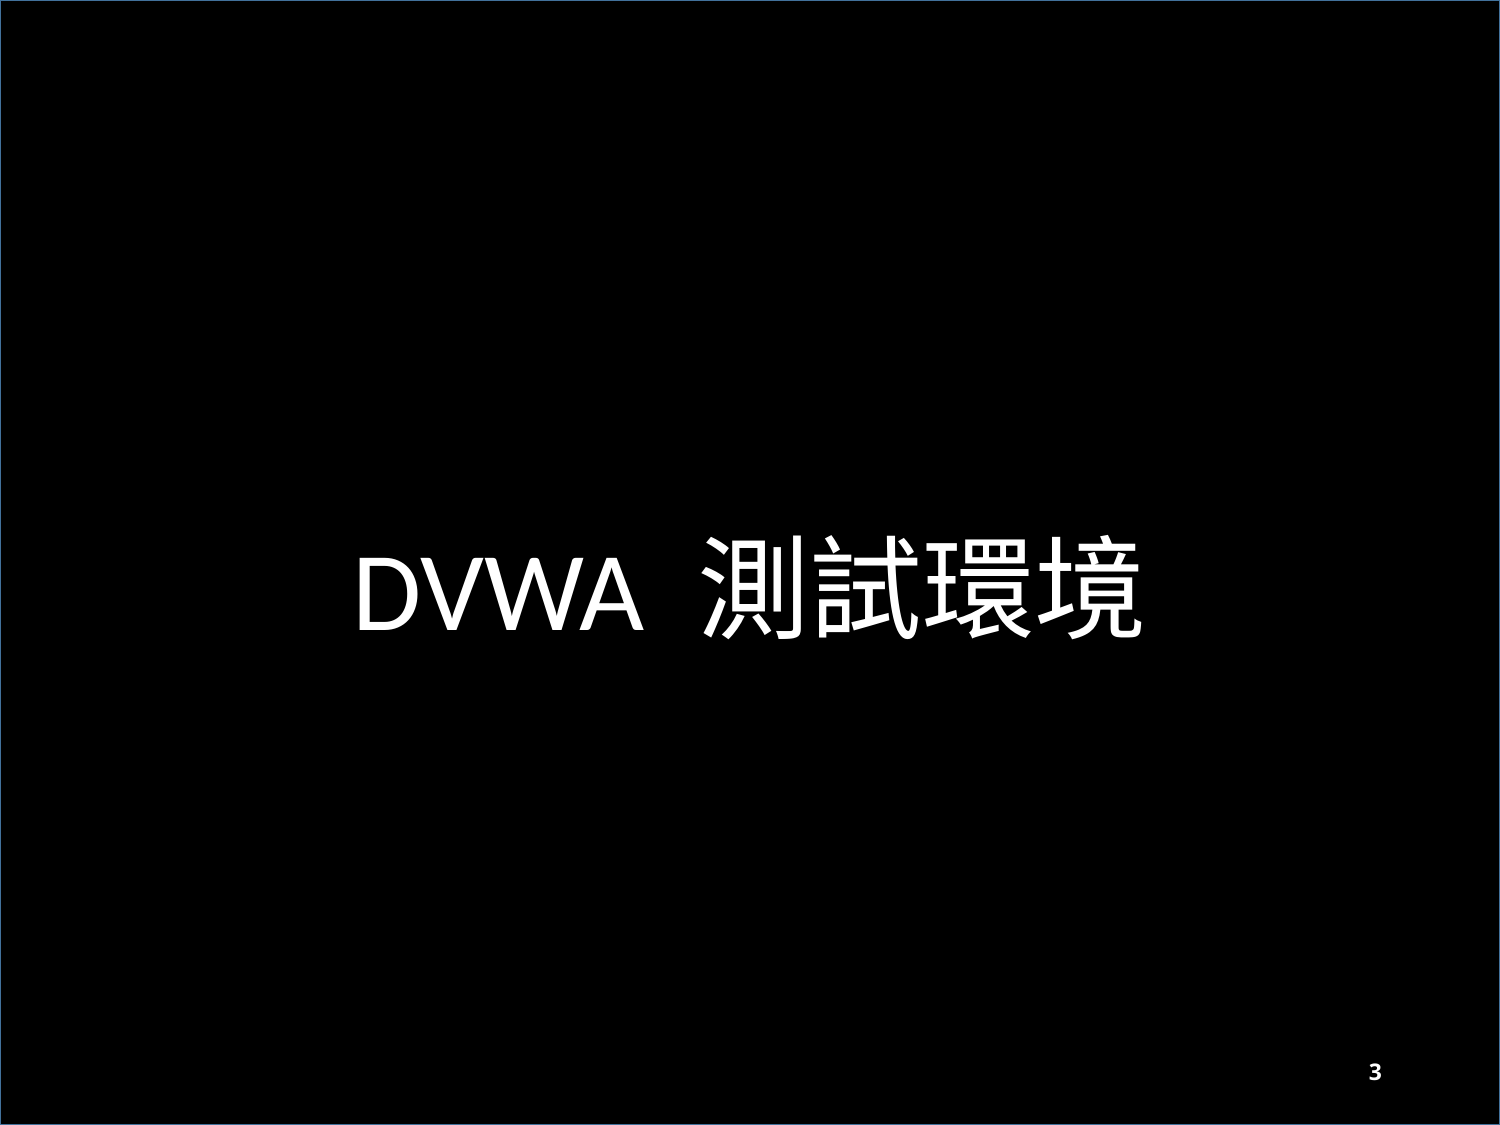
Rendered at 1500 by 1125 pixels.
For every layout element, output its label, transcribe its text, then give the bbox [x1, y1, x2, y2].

text_box DVWA 測試環境 [0, 0, 1500, 1125]
slide_number 3 [1059, 1042, 1397, 1103]
